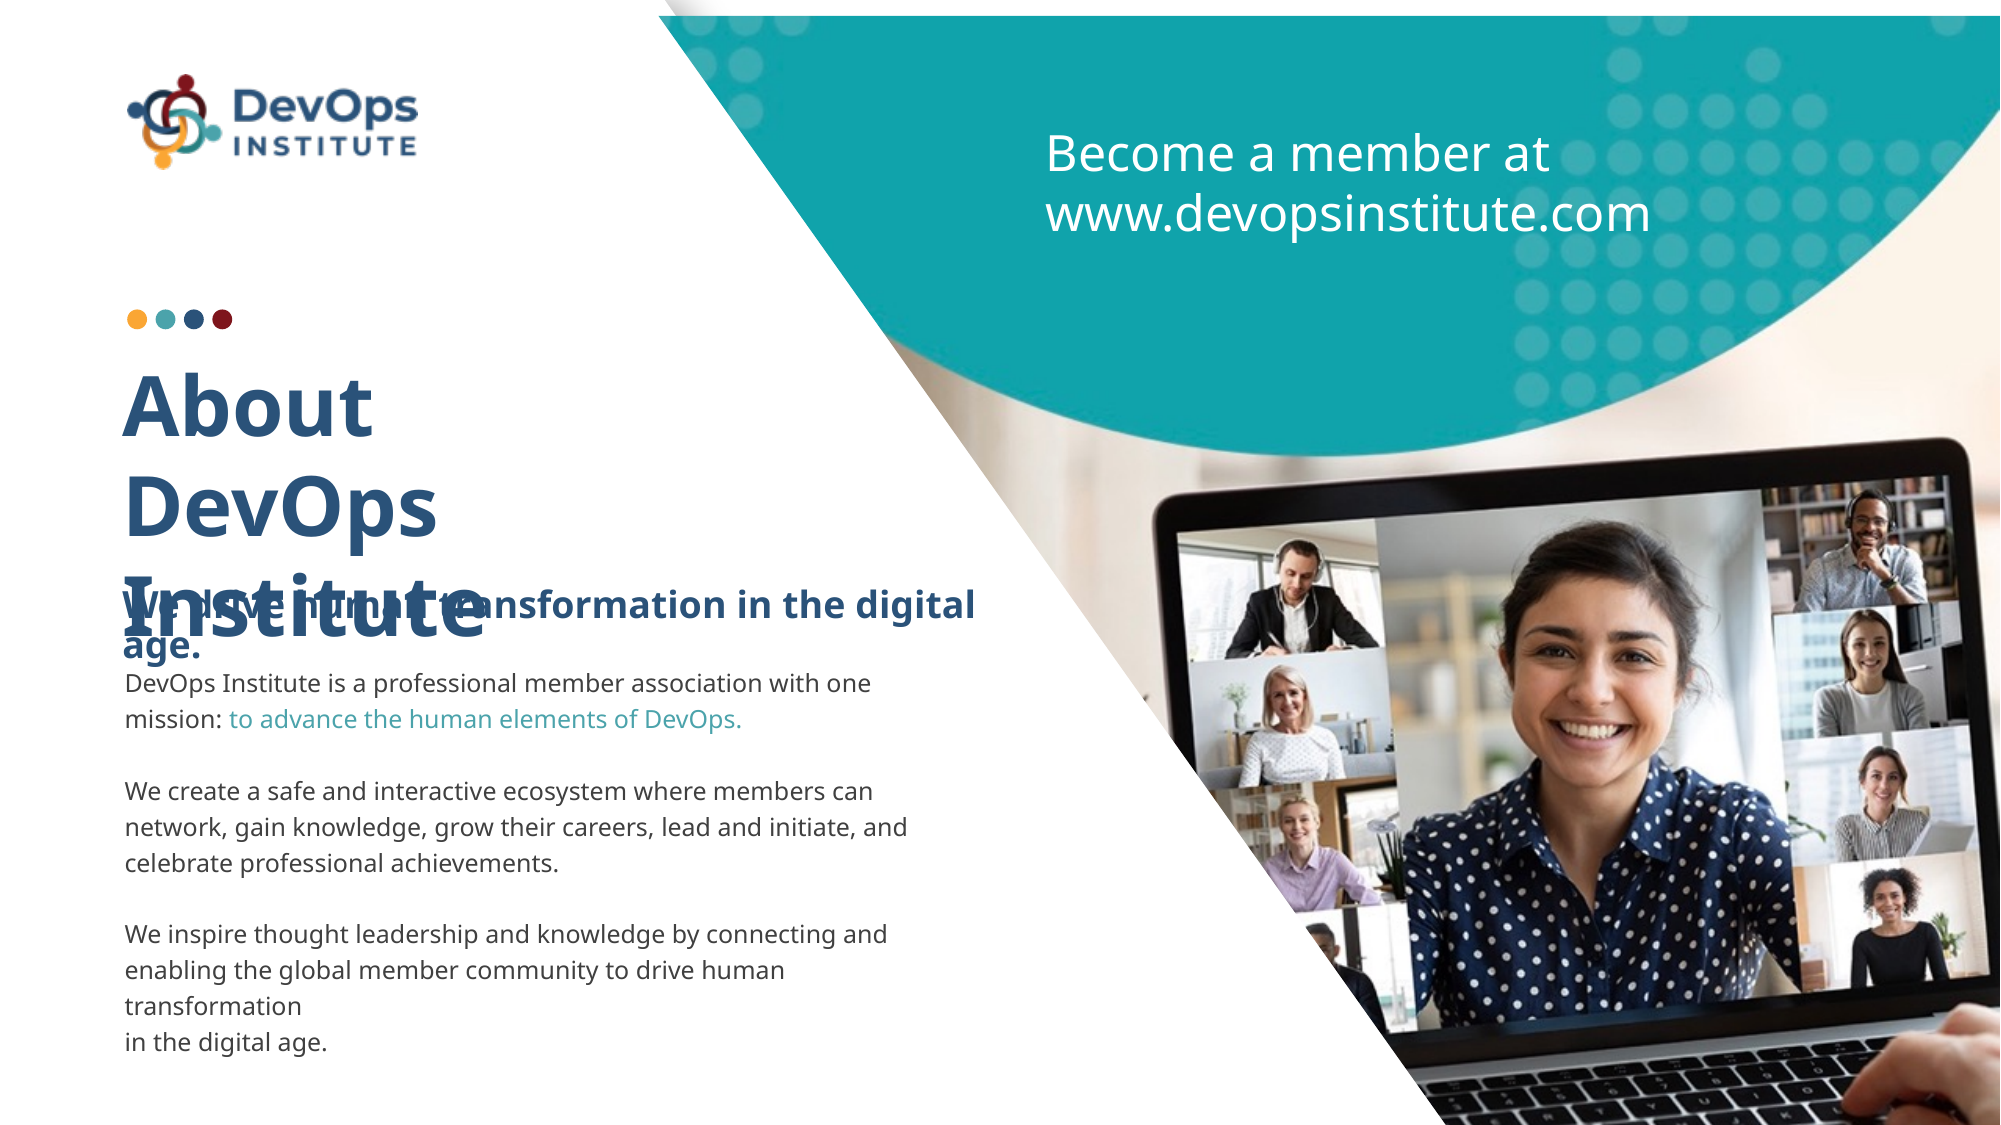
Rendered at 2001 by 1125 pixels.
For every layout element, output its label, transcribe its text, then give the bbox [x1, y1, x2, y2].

text_box DevOps Institute is a professional member association with one mission: to advance the human elements of DevOps. We create a safe and interactive ecosystem where members can network, gain knowledge, grow their careers, lead and initiate, and celebrate professional achievements. We inspire thought leadership and knowledge by connecting and enabling the global member community to drive human transformation in the digital age. [109, 654, 658, 1064]
text_box About DevOps Institute [107, 345, 658, 661]
picture [658, 15, 2000, 1125]
picture [127, 74, 418, 170]
